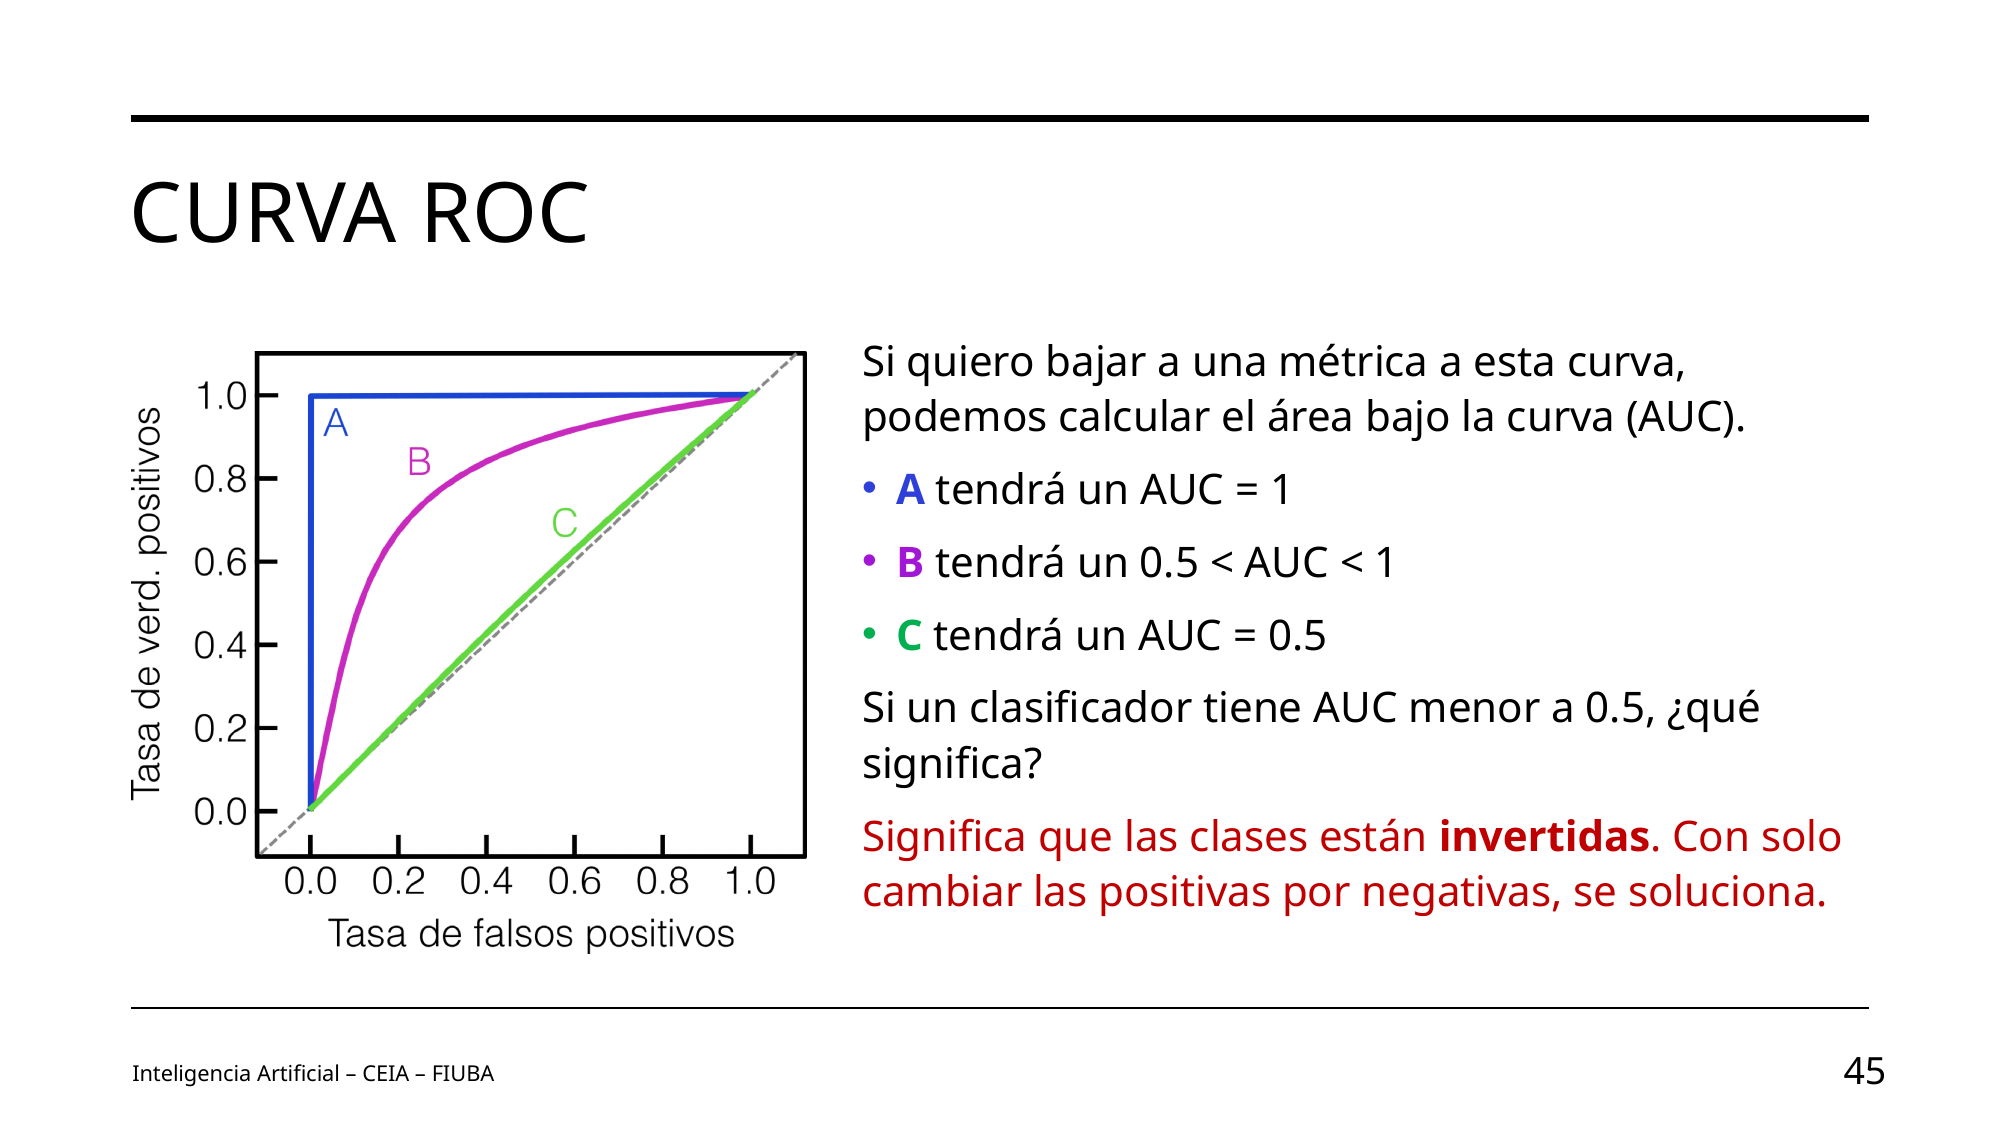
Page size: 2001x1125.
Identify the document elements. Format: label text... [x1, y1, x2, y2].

list Si quiero bajar a una métrica a esta curva, podemos calcular el área bajo la curva (AUC). A tendrá un AUC = 1 B tendrá un 0.5 < AUC < 1 C tendrá un AUC = 0.5 Si un clasificador tiene AUC menor a 0.5, ¿qué significa? Significa que las clases están invertidas. Con solo cambiar las positivas por negativas, se soluciona. [847, 321, 1869, 973]
title Curva ROC [114, 151, 1869, 290]
picture [131, 351, 807, 954]
footer Inteligencia Artificial – CEIA – FIUBA [117, 1042, 862, 1103]
slide_number 45 [1791, 1042, 1902, 1103]
